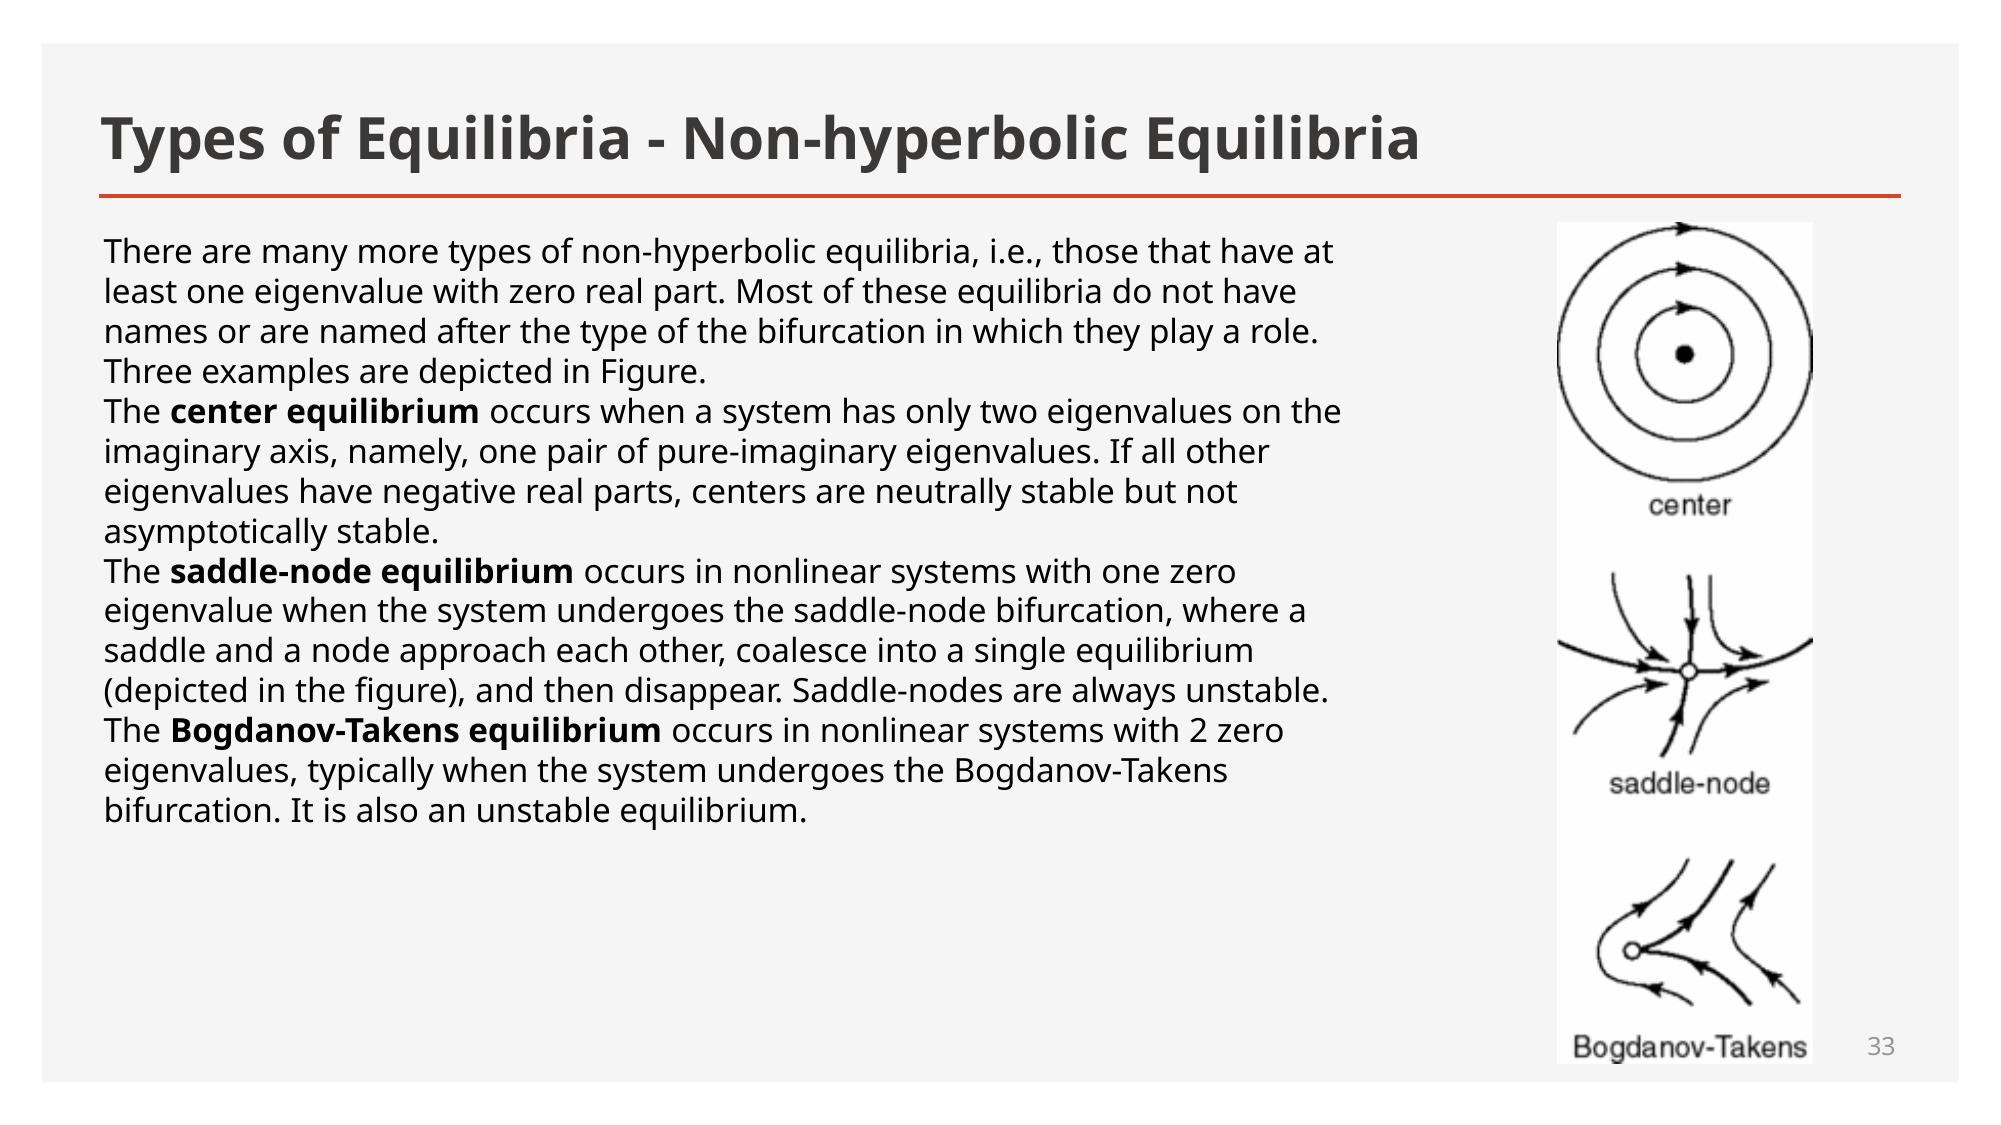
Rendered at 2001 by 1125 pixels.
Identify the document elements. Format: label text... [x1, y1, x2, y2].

slide_number 33 [1373, 1017, 1911, 1078]
title Types of Equilibria - Non-hyperbolic Equilibria [85, 73, 1464, 179]
list There are many more types of non-hyperbolic equilibria, i.e., those that have at least one eigenvalue with zero real part. Most of these equilibria do not have names or are named after the type of the bifurcation in which they play a role. Three examples are depicted in Figure. The center equilibrium occurs when a system has only two eigenvalues on the imaginary axis, namely, one pair of pure-imaginary eigenvalues. If all other eigenvalues have negative real parts, centers are neutrally stable but not asymptotically stable. The saddle-node equilibrium occurs in nonlinear systems with one zero eigenvalue when the system undergoes the saddle-node bifurcation, where a saddle and a node approach each other, coalesce into a single equilibrium (depicted in the figure), and then disappear. Saddle-nodes are always unstable. The Bogdanov-Takens equilibrium occurs in nonlinear systems with 2 zero eigenvalues, typically when the system undergoes the Bogdanov-Takens bifurcation. It is also an unstable equilibrium. [88, 222, 1419, 1083]
picture [1557, 222, 1813, 1064]
